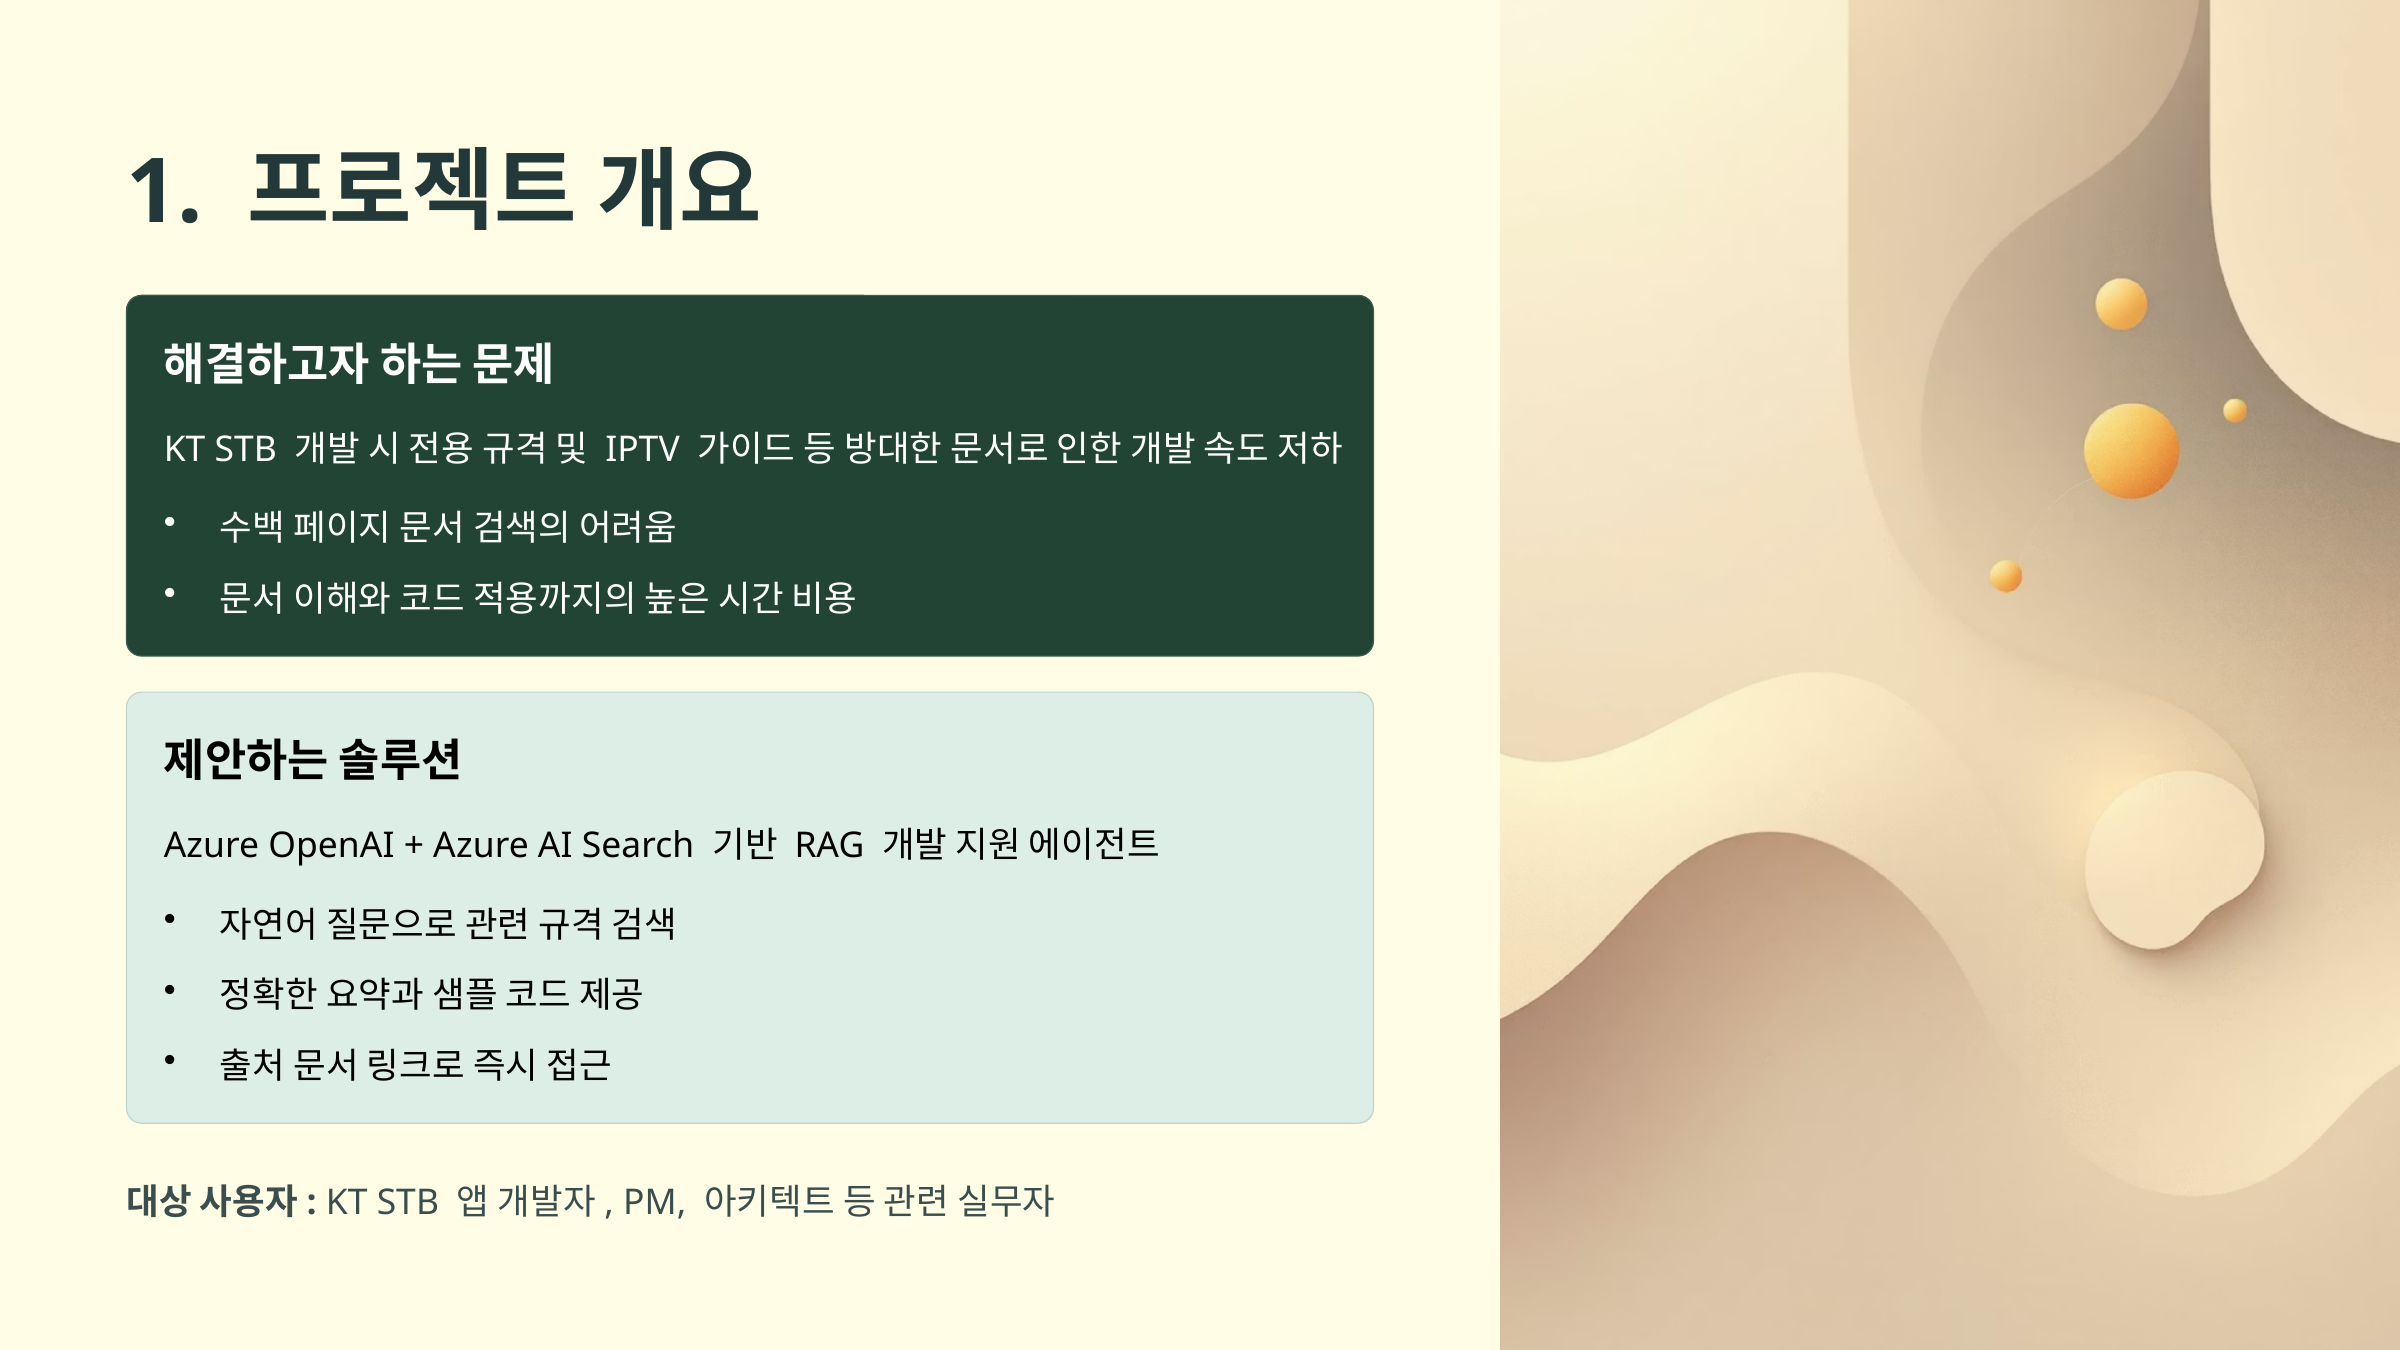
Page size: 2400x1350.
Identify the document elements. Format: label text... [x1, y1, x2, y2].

text_box KT STB 개발 시 전용 규격 및 IPTV 가이드 등 방대한 문서로 인한 개발 속도 저하 [163, 410, 1337, 469]
text_box 문서 이해와 코드 적용까지의 높은 시간 비용 [163, 560, 1337, 619]
text_box 해결하고자 하는 문제 [163, 332, 616, 390]
text_box Azure OpenAI + Azure AI Search 기반 RAG 개발 지원 에이전트 [163, 807, 1337, 866]
picture [1499, 0, 2400, 1350]
text_box 제안하는 솔루션 [163, 729, 616, 786]
text_box 정확한 요약과 샘플 코드 제공 [163, 957, 1337, 1016]
text_box 대상 사용자: KT STB 앱 개발자, PM, 아키텍트 등 관련 실무자 [126, 1163, 1374, 1222]
text_box [126, 692, 1374, 1124]
text_box 수백 페이지 문서 검색의 어려움 [163, 490, 1337, 549]
text_box [126, 295, 1374, 657]
text_box 자연어 질문으로 관련 규격 검색 [163, 887, 1337, 945]
text_box 1. 프로젝트 개요 [126, 128, 1030, 242]
text_box 출처 문서 링크로 즉시 접근 [163, 1028, 1337, 1086]
